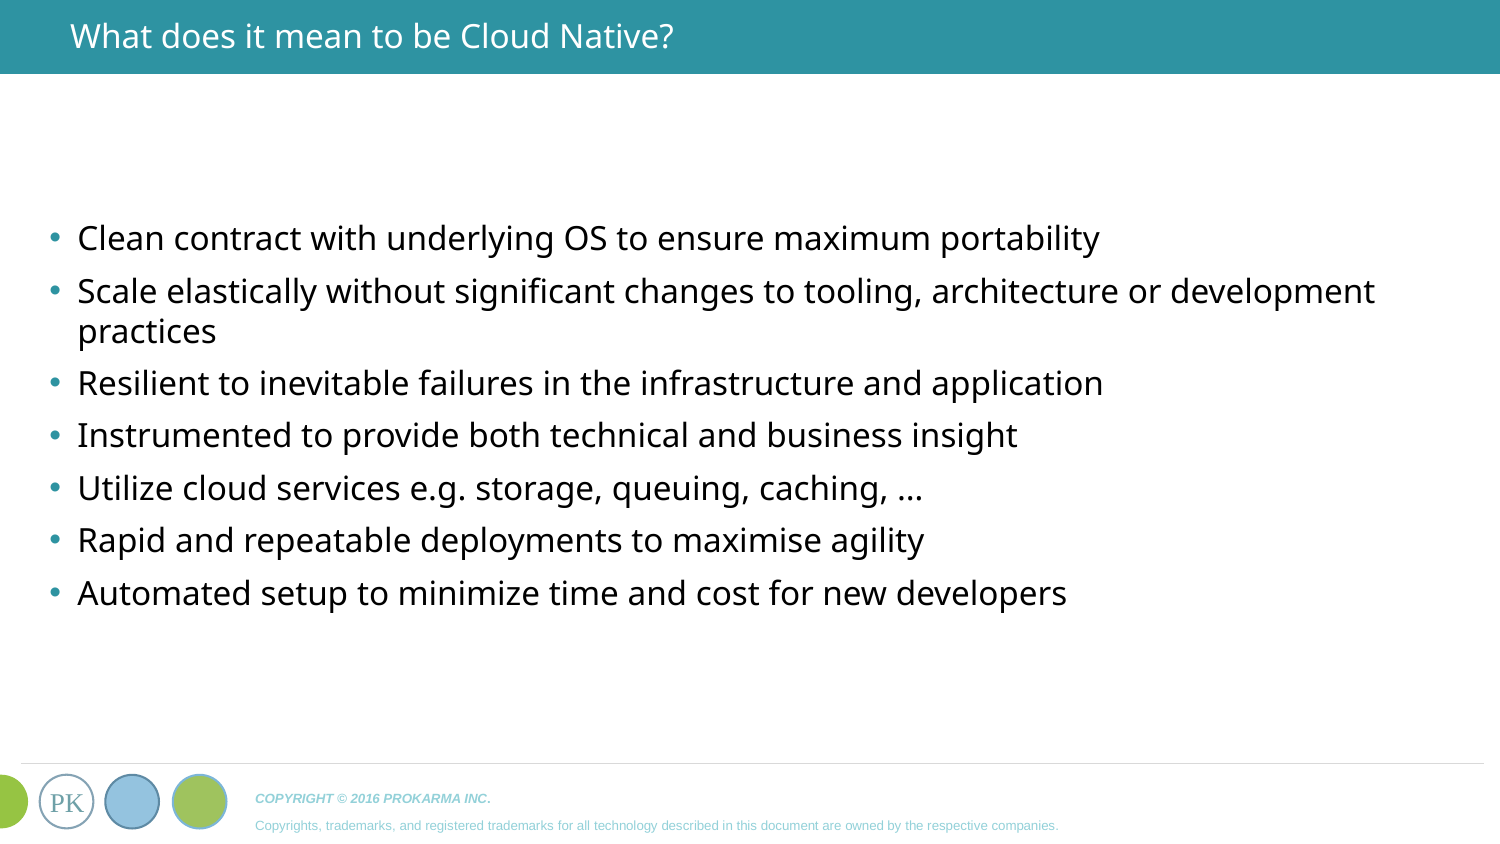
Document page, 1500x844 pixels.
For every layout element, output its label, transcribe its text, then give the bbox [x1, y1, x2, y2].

list Clean contract with underlying OS to ensure maximum portability Scale elastically without significant changes to tooling, architecture or development practices Resilient to inevitable failures in the infrastructure and application Instrumented to provide both technical and business insight Utilize cloud services e.g. storage, queuing, caching, … Rapid and repeatable deployments to maximise agility Automated setup to minimize time and cost for new developers [34, 105, 1471, 698]
title What does it mean to be Cloud Native? [55, 12, 1349, 66]
